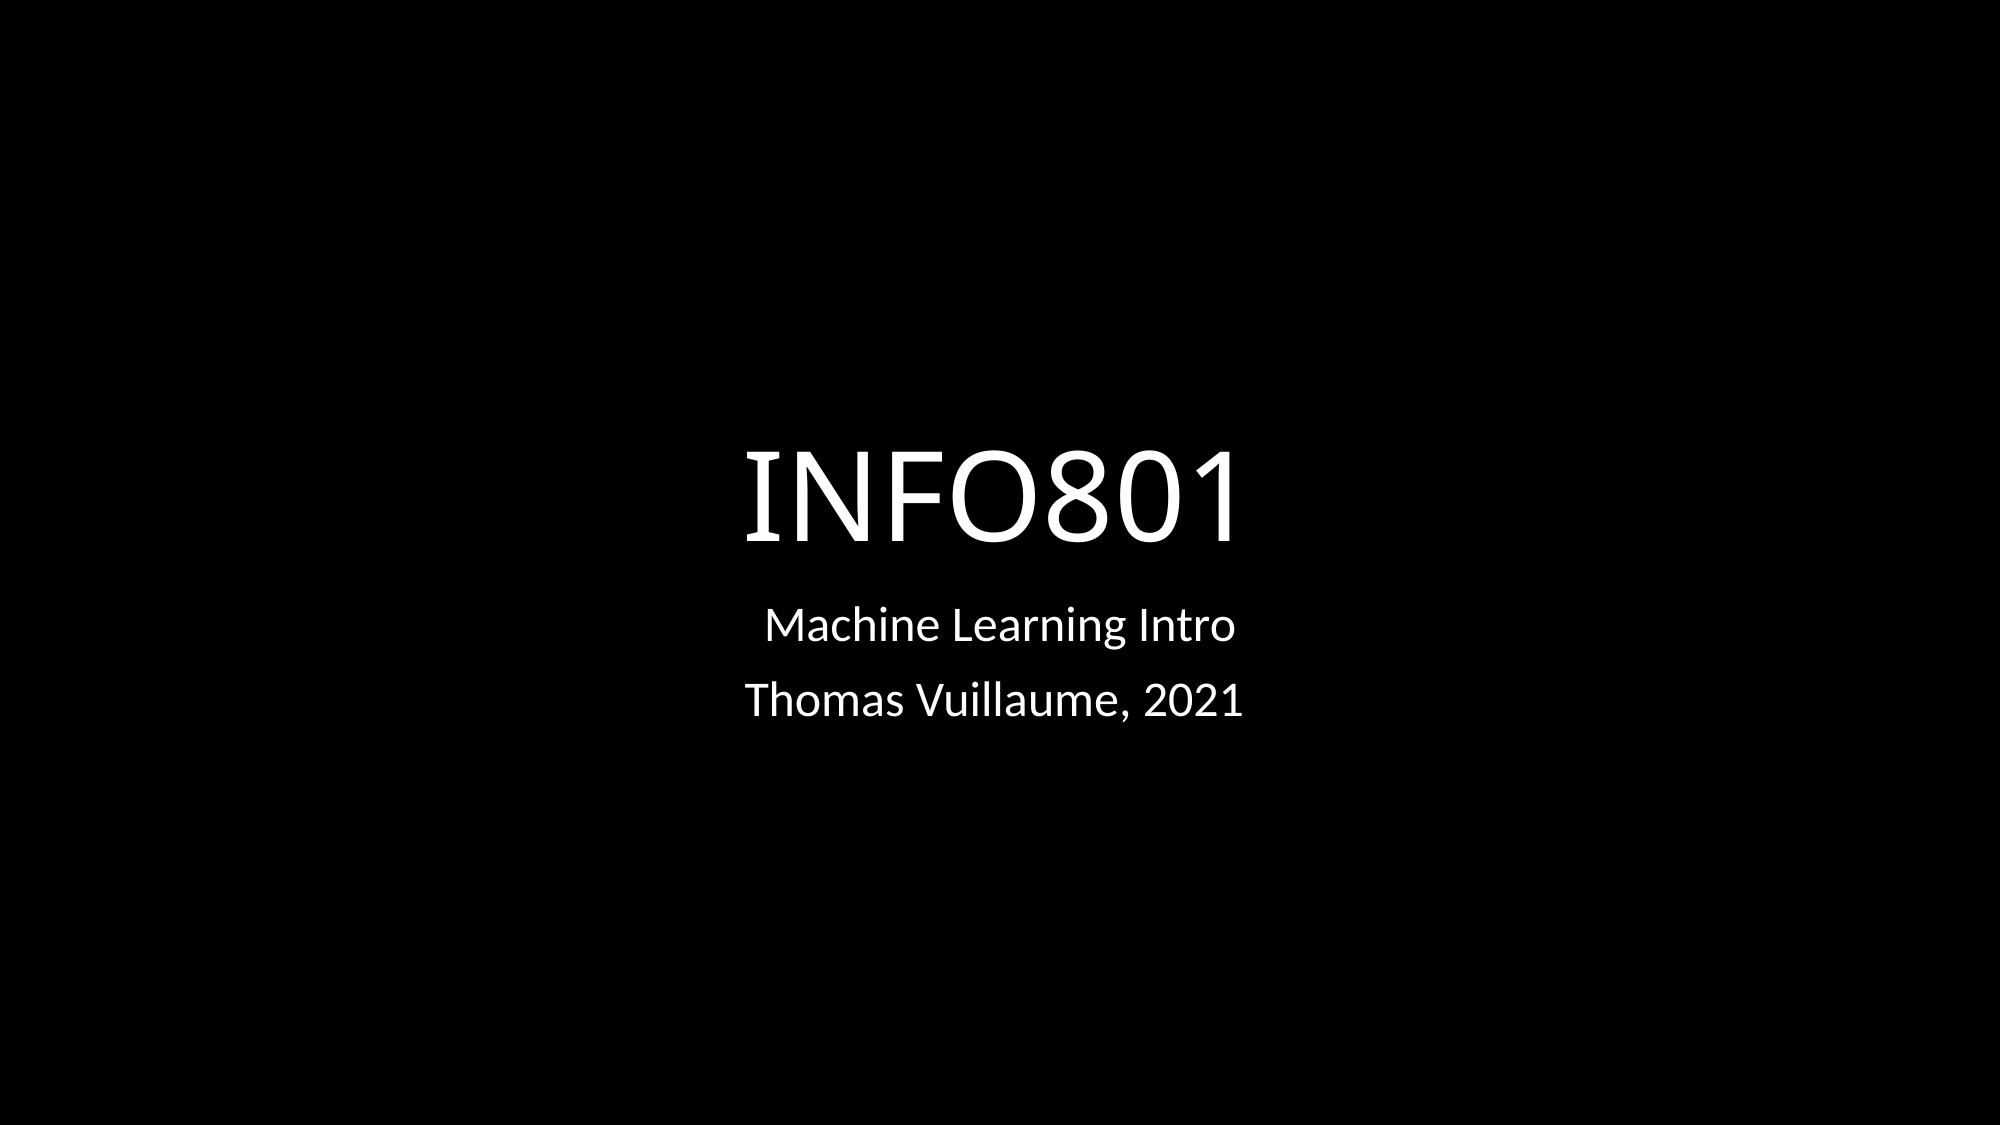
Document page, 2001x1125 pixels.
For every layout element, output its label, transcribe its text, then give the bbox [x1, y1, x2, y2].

subtitle Machine Learning Intro Thomas Vuillaume, 2021 [249, 590, 1750, 863]
title INFO801 [249, 184, 1750, 576]
